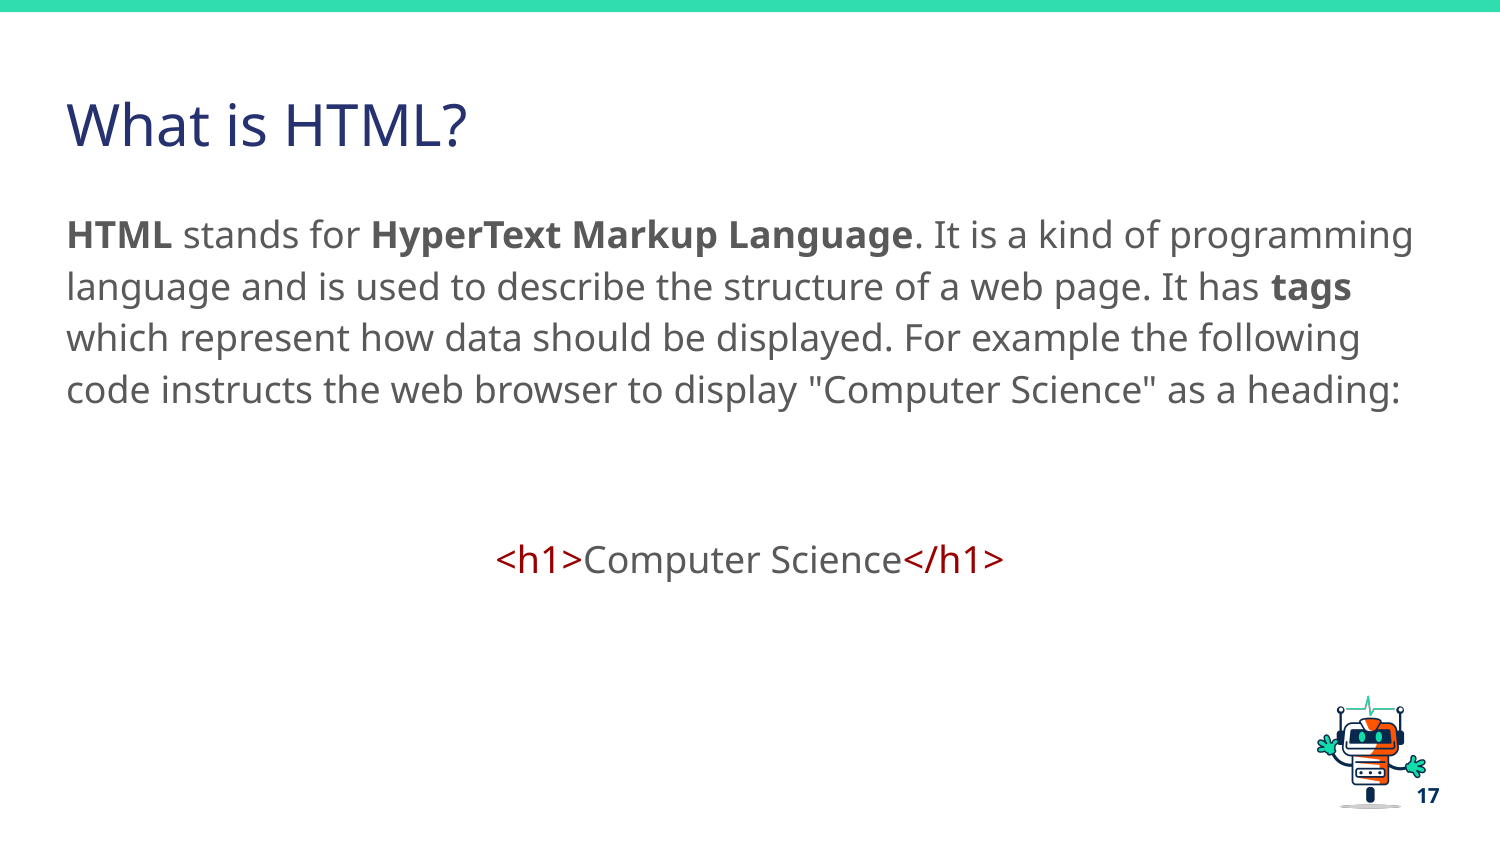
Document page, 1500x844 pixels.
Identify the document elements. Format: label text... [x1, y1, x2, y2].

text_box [1309, 687, 1456, 830]
title What is HTML? [51, 72, 1449, 167]
list HTML stands for HyperText Markup Language. It is a kind of programming language and is used to describe the structure of a web page. It has tags which represent how data should be displayed. For example the following code instructs the web browser to display "Computer Science" as a heading: <h1>Computer Science</h1> [51, 189, 1449, 619]
